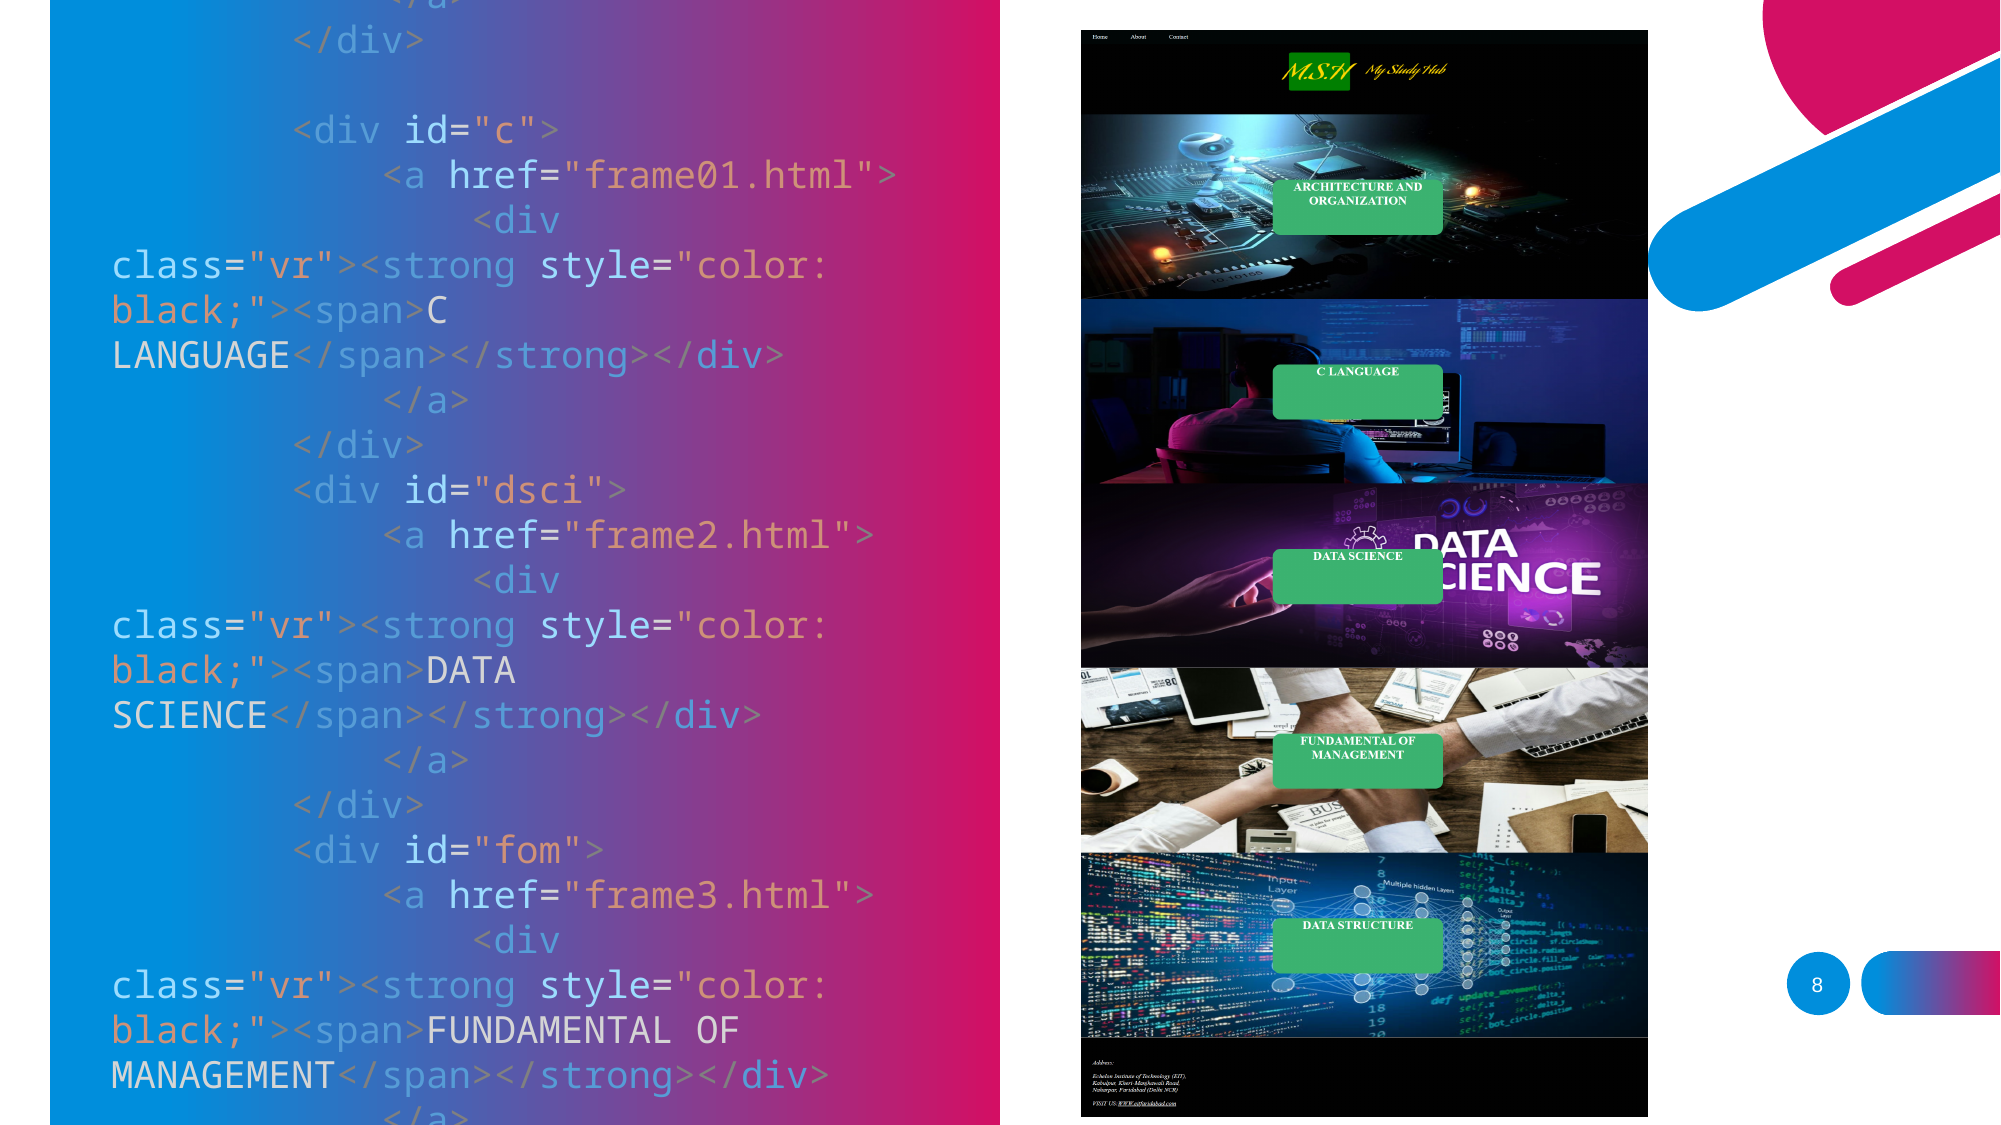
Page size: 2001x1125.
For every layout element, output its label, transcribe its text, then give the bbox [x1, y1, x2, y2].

slide_number 8 [1772, 954, 1863, 1015]
picture [1081, 30, 1648, 1117]
text_box <!DOCTYPE html> <html lang="en"> <head> <meta charset="UTF-8"> <meta http-equiv="X-UA-Compatible" content="IE=edge"> <meta name="viewport" content="width=device-width, initial-scale=1.0"> <link rel="icon" href="favicon-32x32.png"> <link rel="stylesheet" href="style.css"> <title>My Study Hub</title> <style> * { margin: 0px; padding: 0px; } </style> </head> <body> <header> <div id="top"><a href="index.html">Home</a> <a href="#">About</a> <a href="#footer">Contact</a> </div> <div> <img id="hd" src="logo.png"> </div> </header> <main> <div id="com"> <a href="frame.html"> <div class="vr"> <strong style="color: black;"><span>ARCHITECTURE AND ORGANIZATION</span></strong> </div> </a> </div> <div id="c"> <a href="frame01.html"> <div class="vr"><strong style="color: black;"><span>C LANGUAGE</span></strong></div> </a> </div> <div id="dsci"> <a href="frame2.html"> <div class="vr"><strong style="color: black;"><span>DATA SCIENCE</span></strong></div> </a> </div> <div id="fom"> <a href="frame3.html"> <div class="vr"><strong style="color: black;"><span>FUNDAMENTAL OF MANAGEMENT</span></strong></div> </a> </div> <div id="ds"> <a href="frame04.html"> <div class="vr"><strong style="color: black;"><span>DATA STRUCTURE</span></strong></div> </a> </div> </main> <footer id="footer" style="margin-top:0vh;padding-bottom: 9vh;"> <address> Address:<br> <br> Echelon Institute of Technology (EIT),<BR> Kabulpur, Kheri-Manjhawali Road,<br> Naharpar, Faridabad (Delhi NCR) <BR><br> VISIT US:<a href="https://eitfaridabad.com/">WWW.eitfaridabad.com</a> </address> </footer> </body> </html> [50, 0, 1001, 1125]
